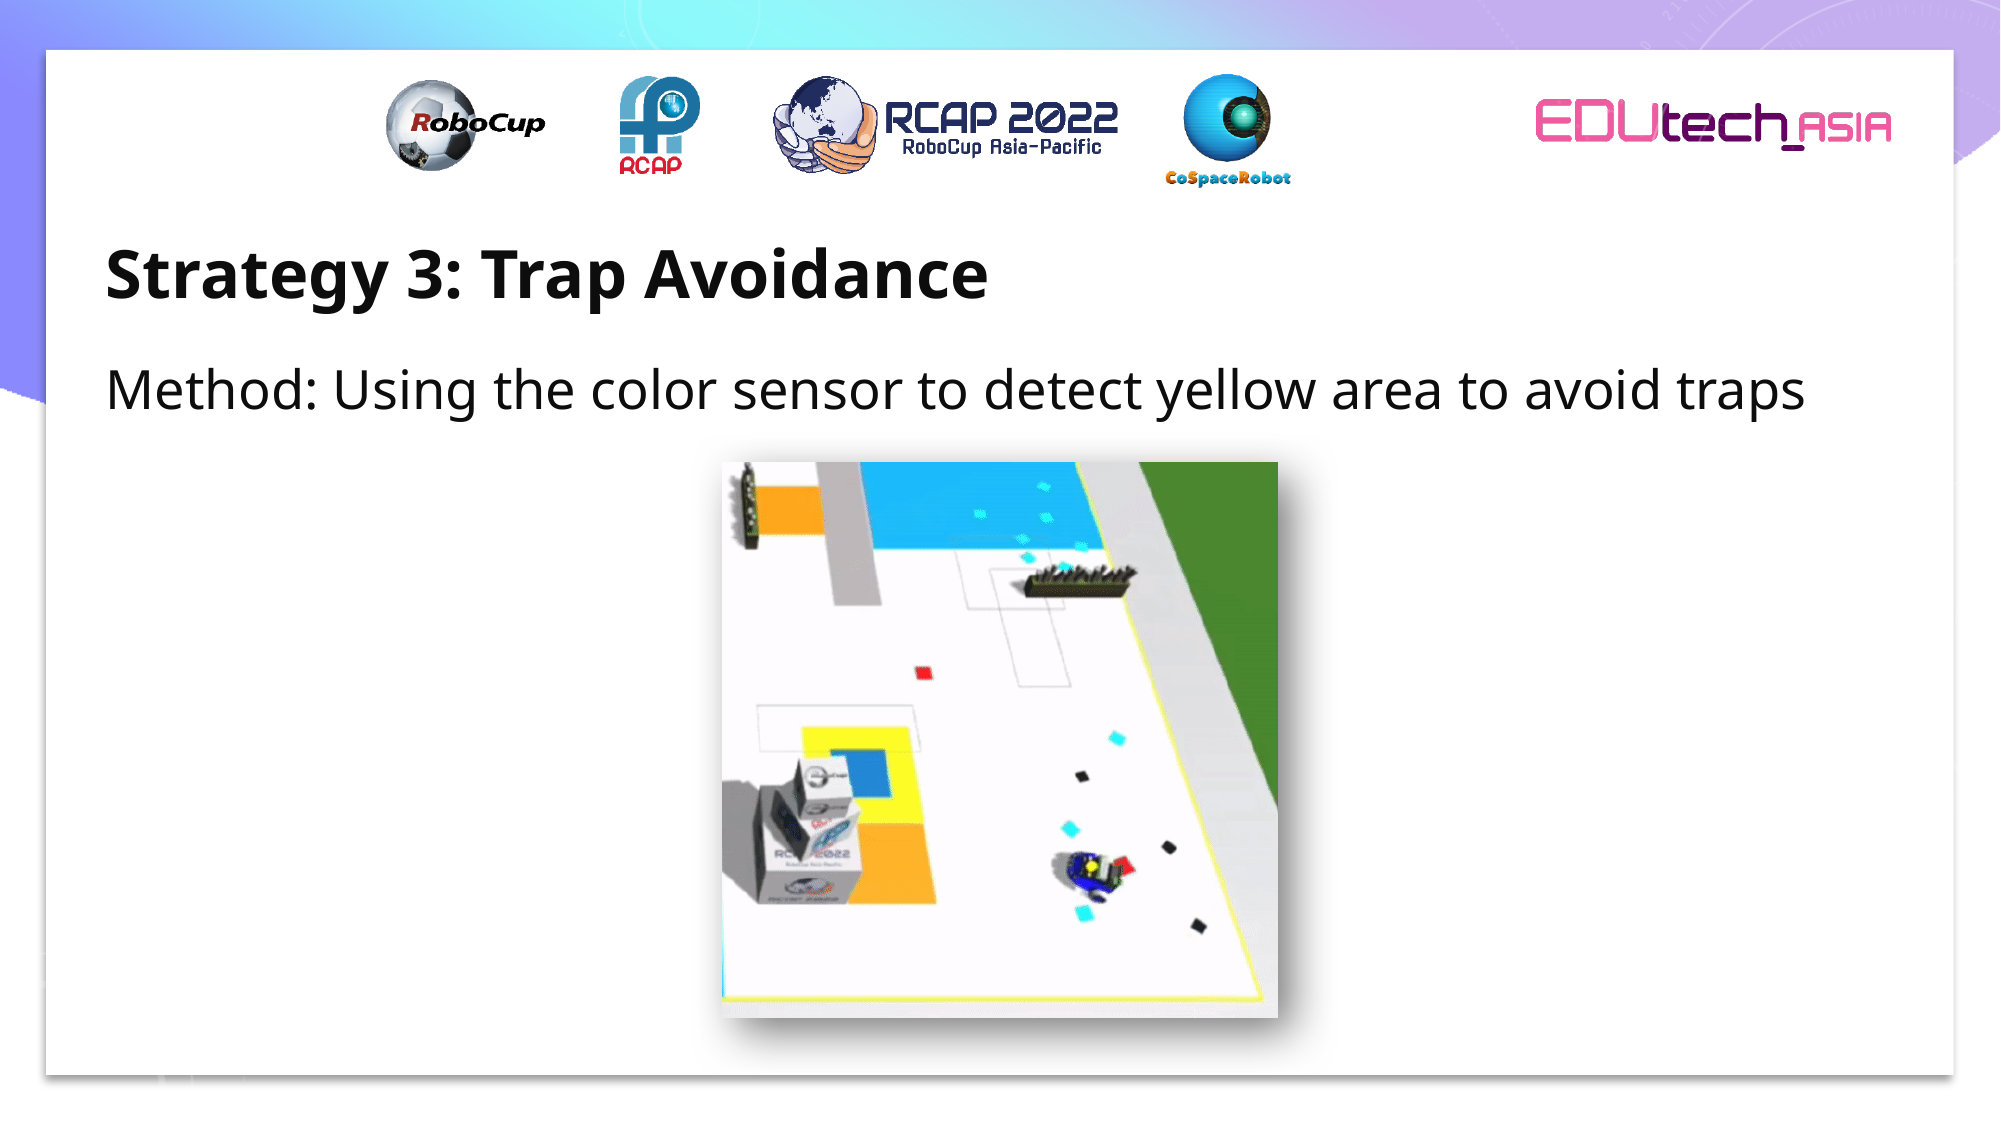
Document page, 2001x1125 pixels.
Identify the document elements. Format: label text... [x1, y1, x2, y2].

list Method: Using the color sensor to detect yellow area to avoid traps [90, 348, 1885, 988]
title Strategy 3: Trap Avoidance [90, 198, 1881, 347]
picture [0, 0, 2001, 1125]
